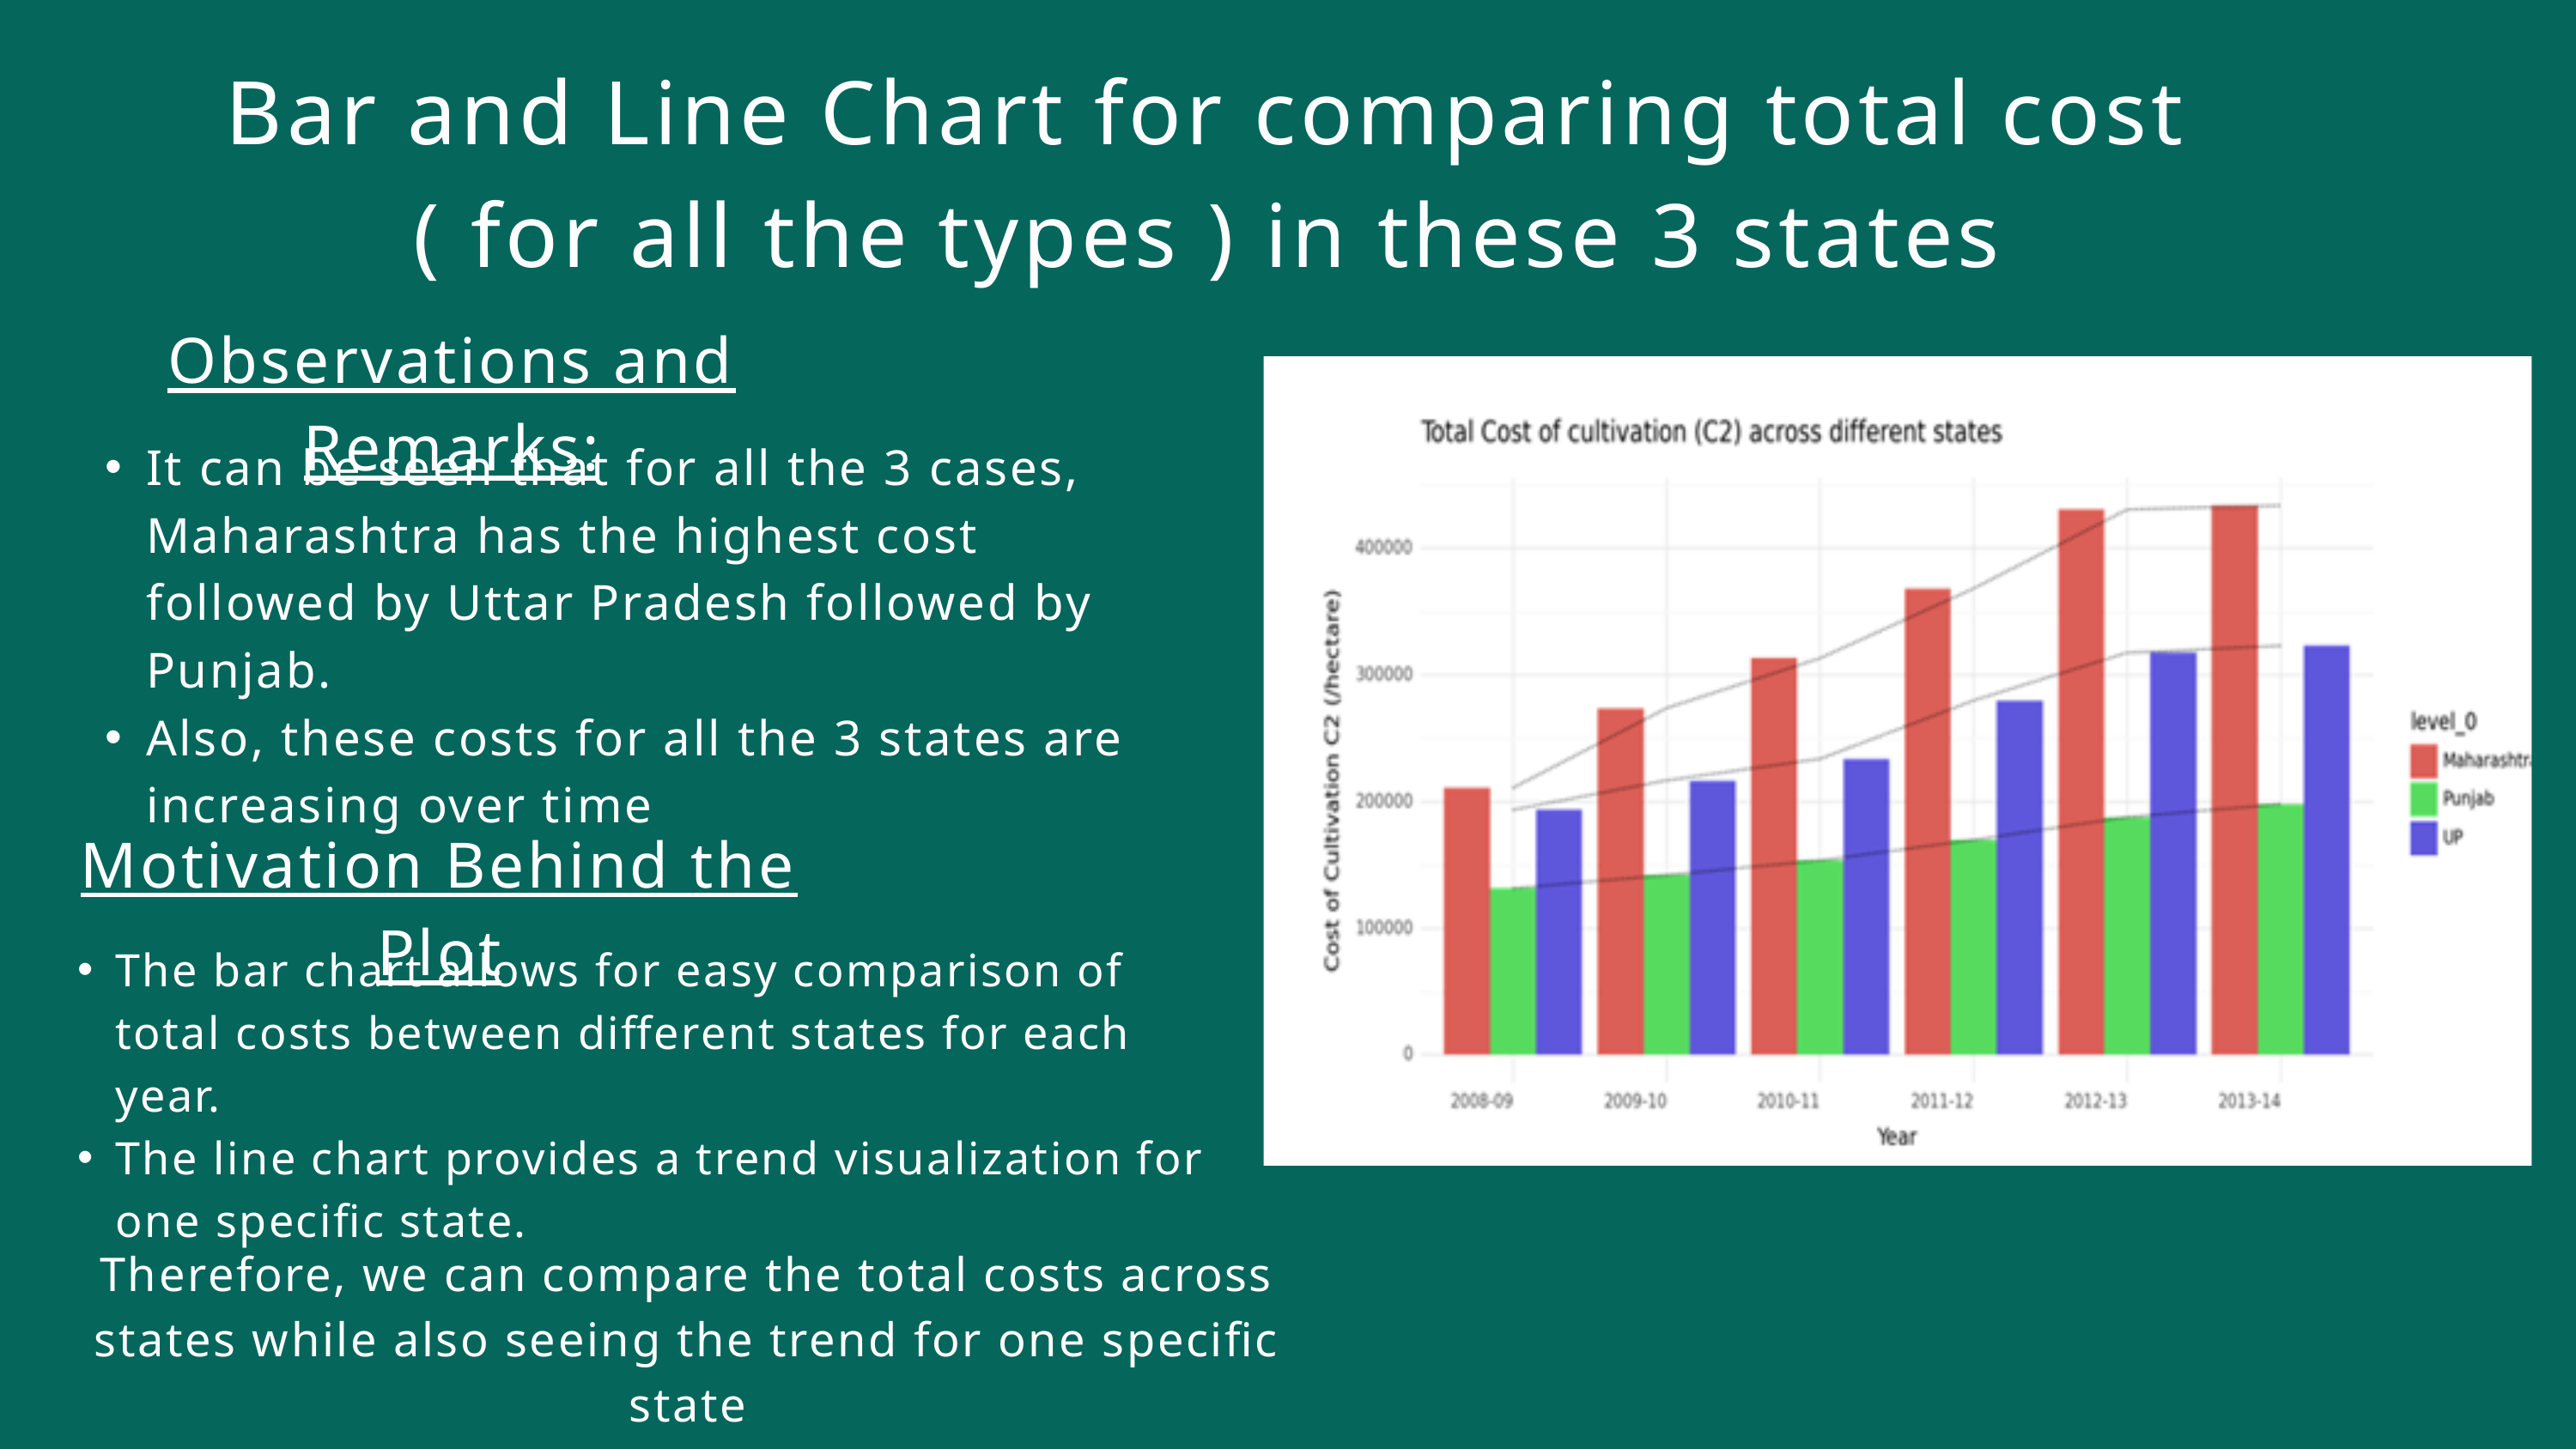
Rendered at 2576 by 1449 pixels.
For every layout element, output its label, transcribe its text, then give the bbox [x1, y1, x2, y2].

text_box Bar and Line Chart for comparing total cost ( for all the types ) in these 3 states [225, 39, 2191, 285]
text_box It can be seen that for all the 3 cases, Maharashtra has the highest cost followed by Uttar Pradesh followed by Punjab. Also, these costs for all the 3 states are increasing over time [64, 427, 1188, 834]
text_box [1263, 356, 2532, 1166]
text_box Therefore, we can compare the total costs across states while also seeing the trend for one specific state [64, 1235, 1313, 1432]
text_box Observations and Remarks: [39, 308, 865, 484]
text_box The bar chart allows for easy comparison of total costs between different states for each year. The line chart provides a trend visualization for one specific state. [39, 933, 1208, 1246]
text_box Motivation Behind the Plot [39, 813, 839, 933]
